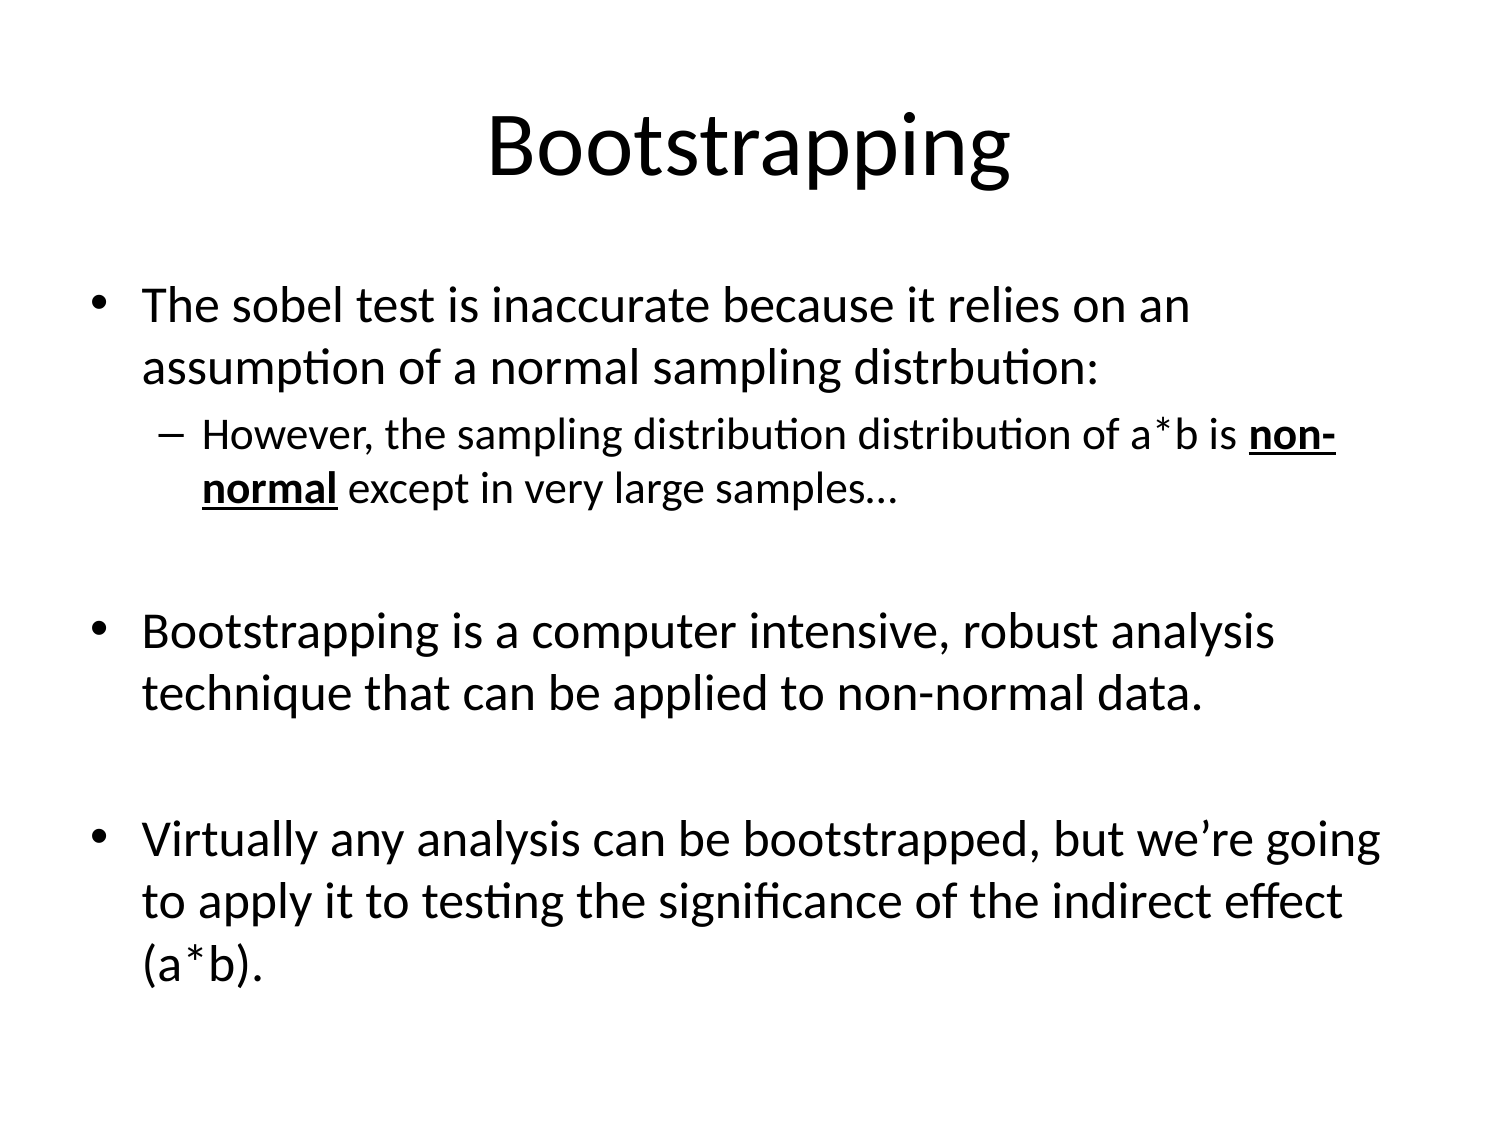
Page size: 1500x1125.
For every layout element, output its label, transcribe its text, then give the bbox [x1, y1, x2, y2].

title Bootstrapping [75, 45, 1425, 233]
list The sobel test is inaccurate because it relies on an assumption of a normal sampling distrbution: However, the sampling distribution distribution of a*b is non-normal except in very large samples… Bootstrapping is a computer intensive, robust analysis technique that can be applied to non-normal data. Virtually any analysis can be bootstrapped, but we’re going to apply it to testing the significance of the indirect effect (a*b). [75, 262, 1425, 1005]
